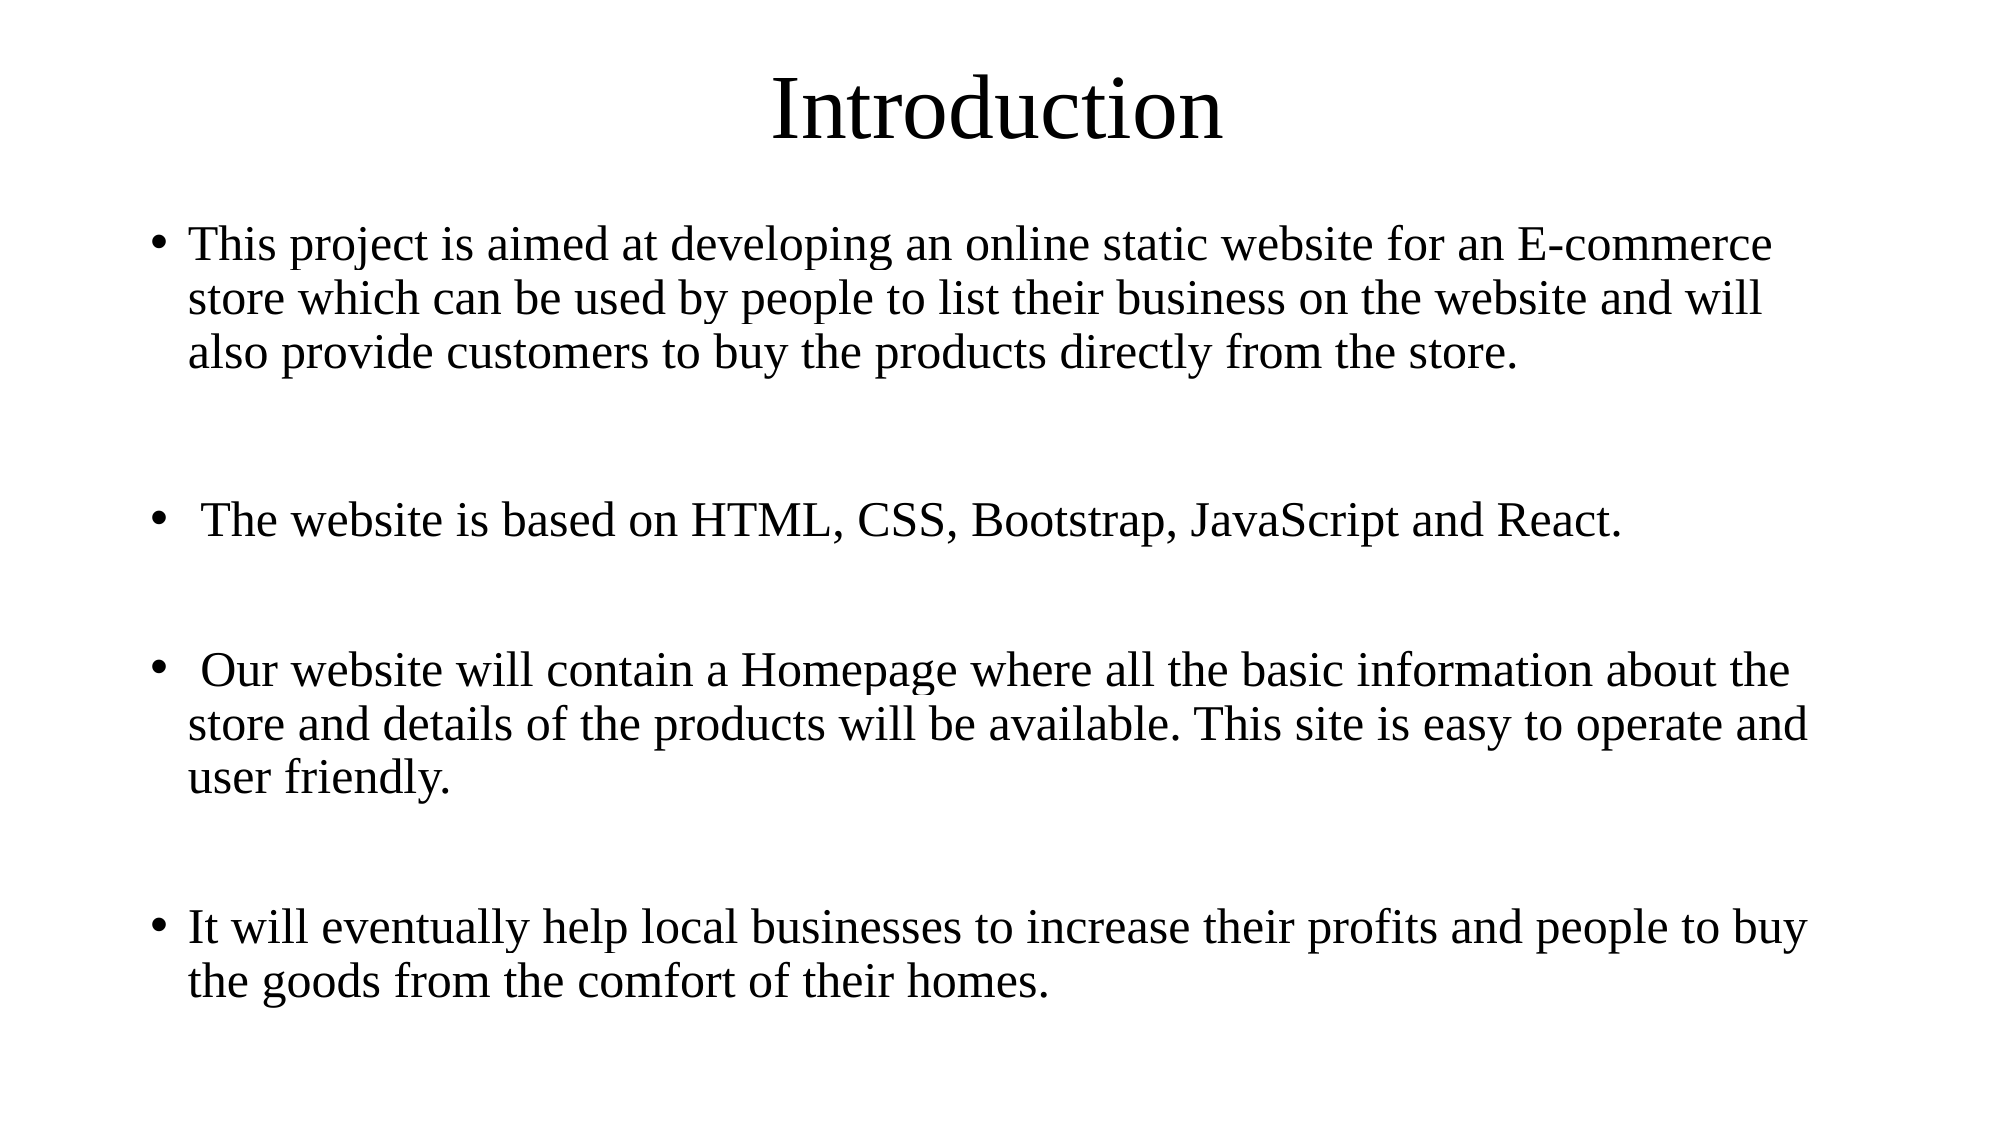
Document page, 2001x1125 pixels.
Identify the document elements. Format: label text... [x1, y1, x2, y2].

title Introduction [135, 0, 1861, 210]
list This project is aimed at developing an online static website for an E-commerce store which can be used by people to list their business on the website and will also provide customers to buy the products directly from the store. The website is based on HTML, CSS, Bootstrap, JavaScript and React. Our website will contain a Homepage where all the basic information about the store and details of the products will be available. This site is easy to operate and user friendly. It will eventually help local businesses to increase their profits and people to buy the goods from the comfort of their homes. [135, 210, 1861, 1072]
